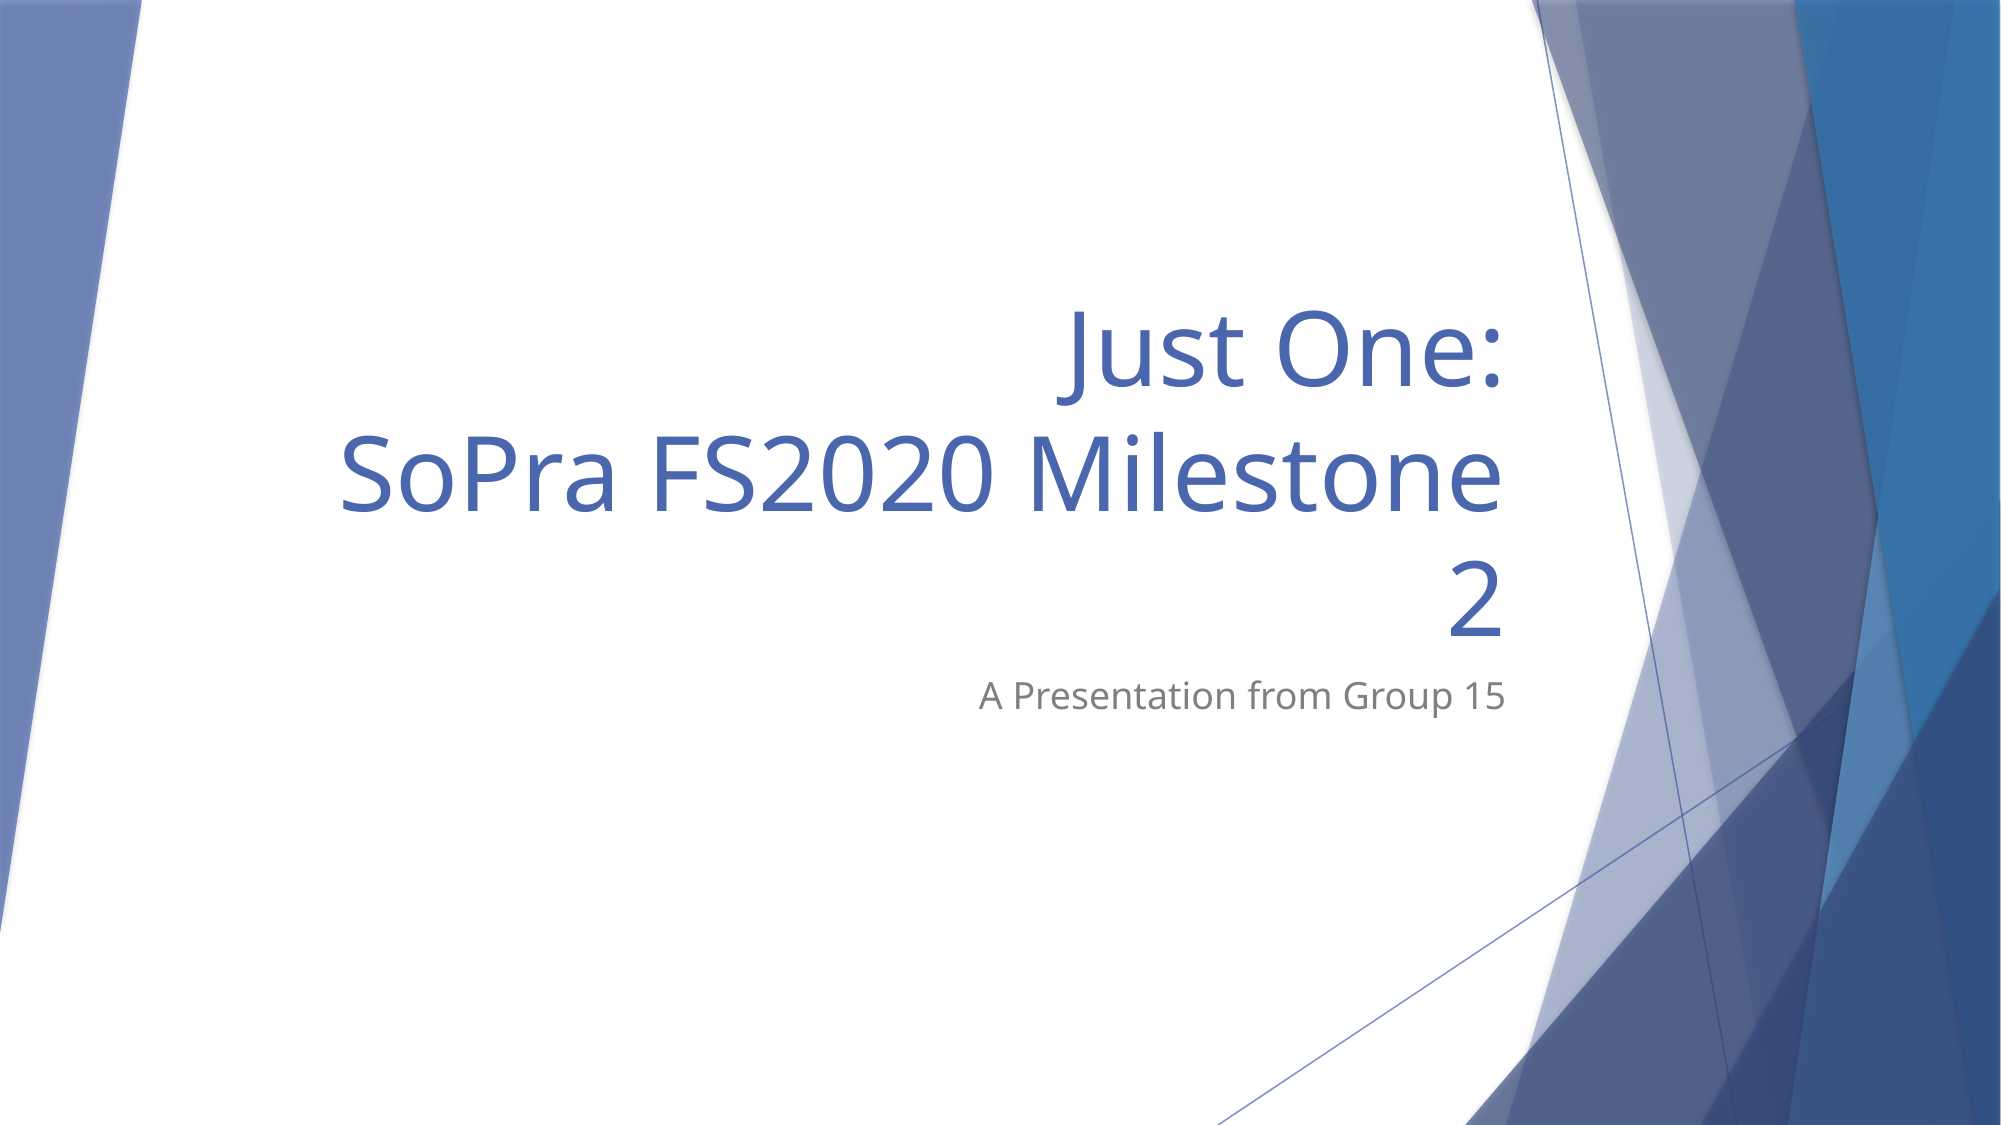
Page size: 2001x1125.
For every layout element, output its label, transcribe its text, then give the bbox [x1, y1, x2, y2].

title Just One: SoPra FS2020 Milestone 2 [247, 394, 1522, 664]
subtitle A Presentation from Group 15 [247, 664, 1522, 845]
